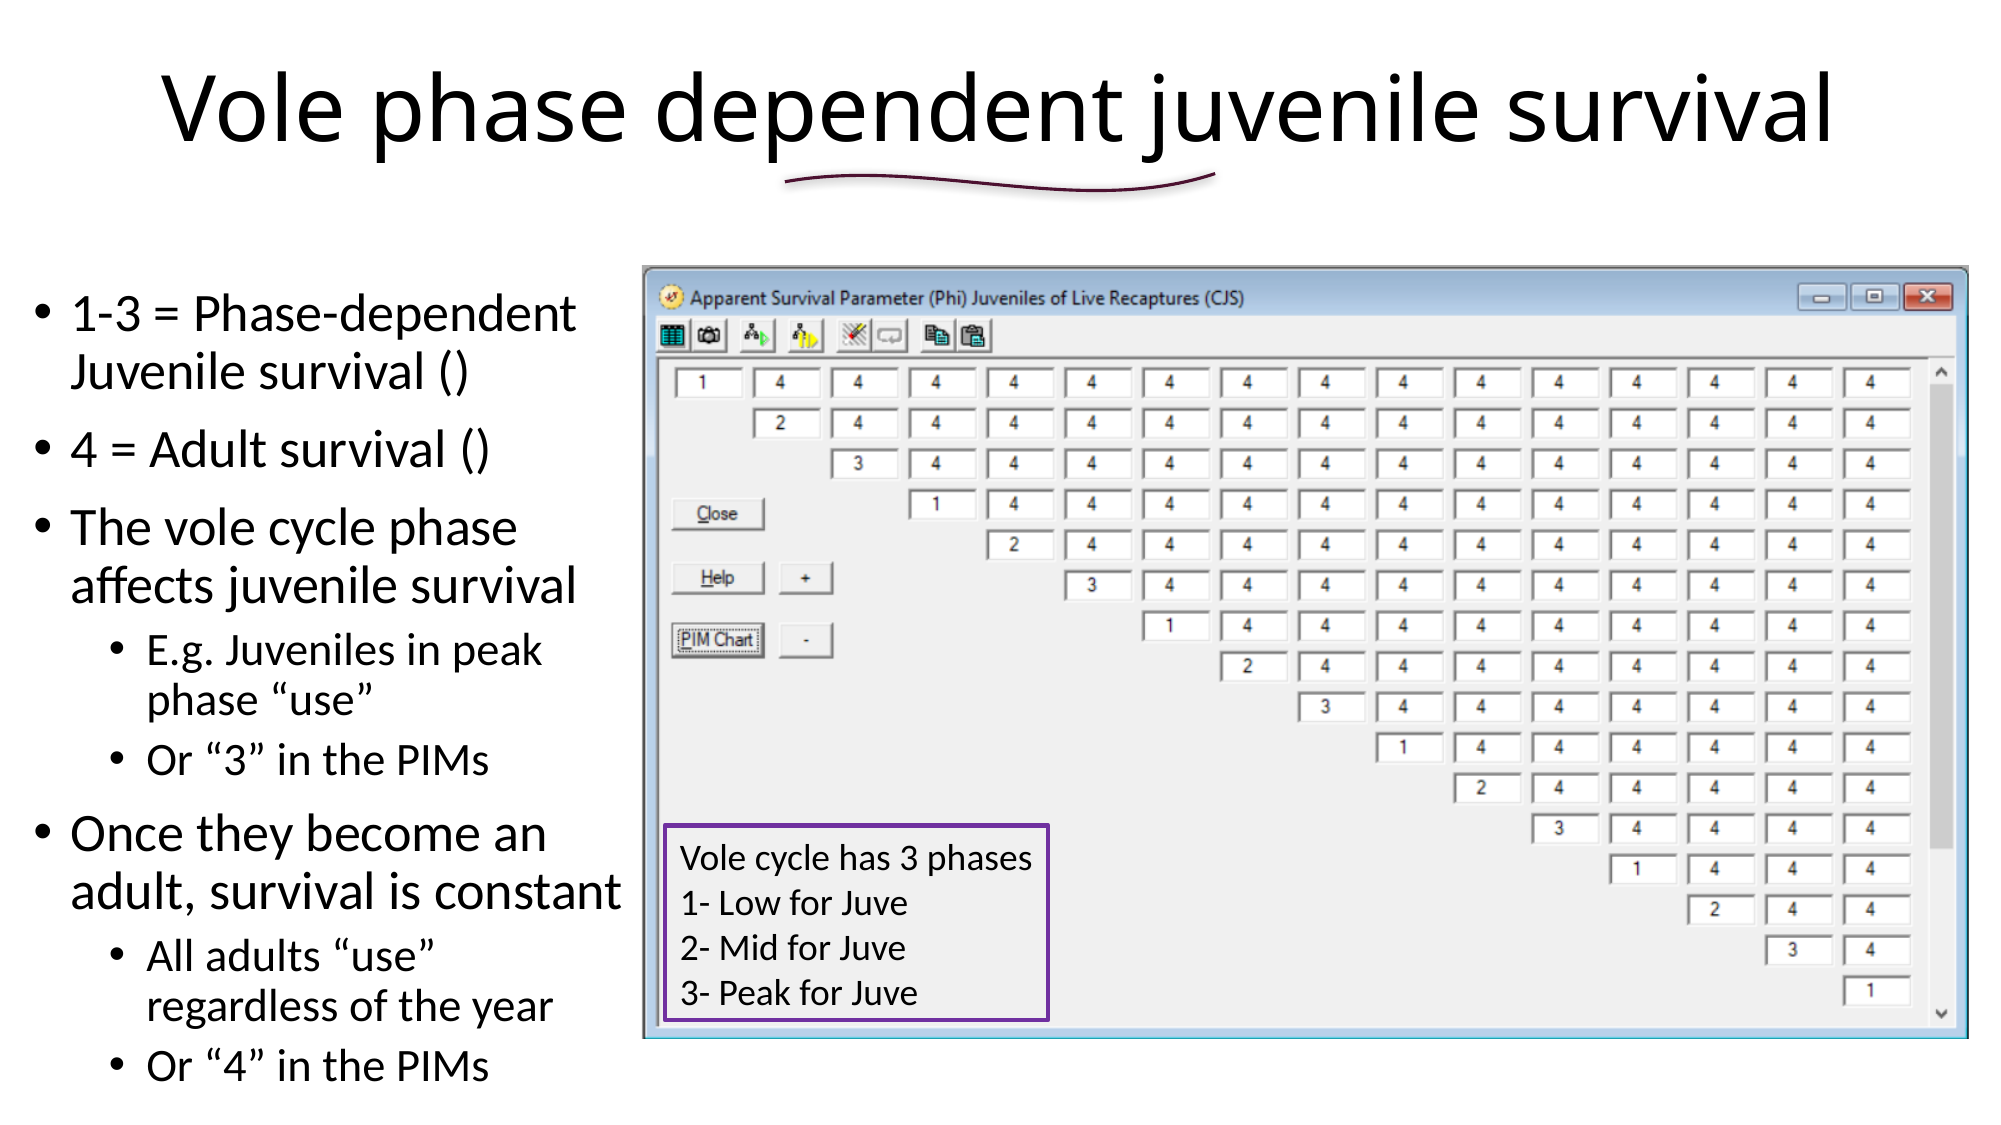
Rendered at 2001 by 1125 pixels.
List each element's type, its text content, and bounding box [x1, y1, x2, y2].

picture [641, 265, 1969, 1039]
title Vole phase dependent juvenile survival [0, 3, 2000, 221]
text_box [784, 173, 1216, 191]
